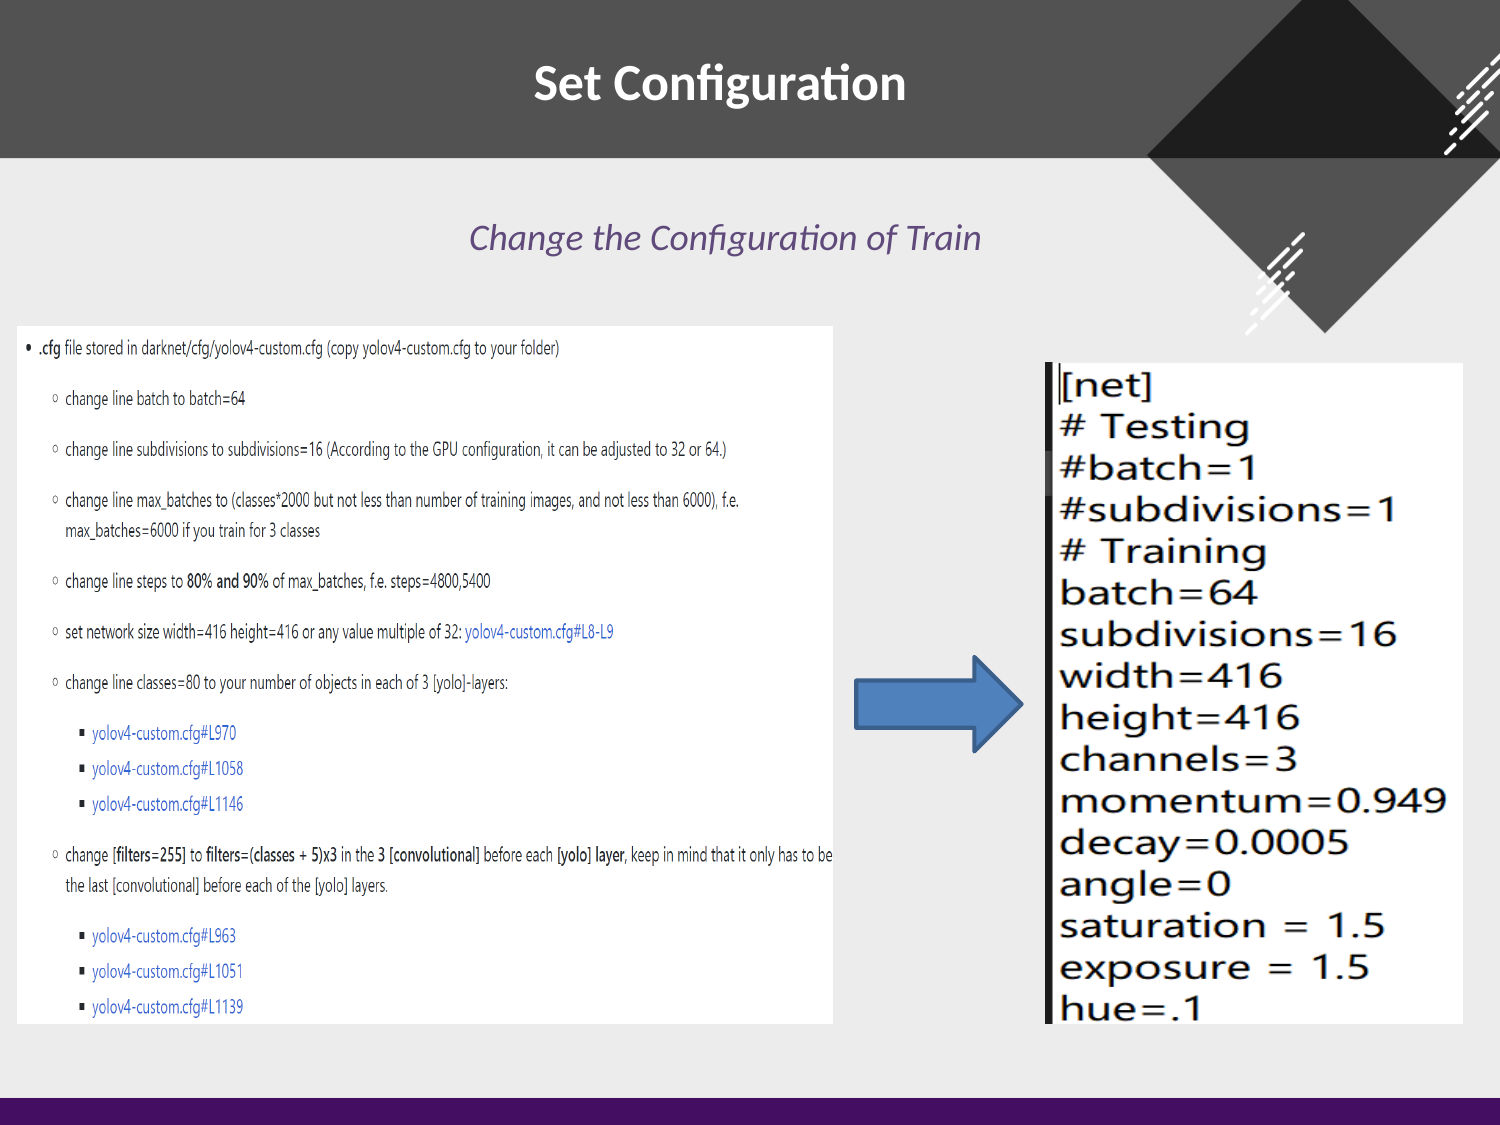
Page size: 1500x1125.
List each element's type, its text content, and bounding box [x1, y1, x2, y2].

title Set Configuration [64, 14, 1376, 145]
text_box [854, 654, 1024, 754]
text_box Change the Configuration of Train [454, 205, 1045, 265]
picture [0, 0, 1500, 1125]
